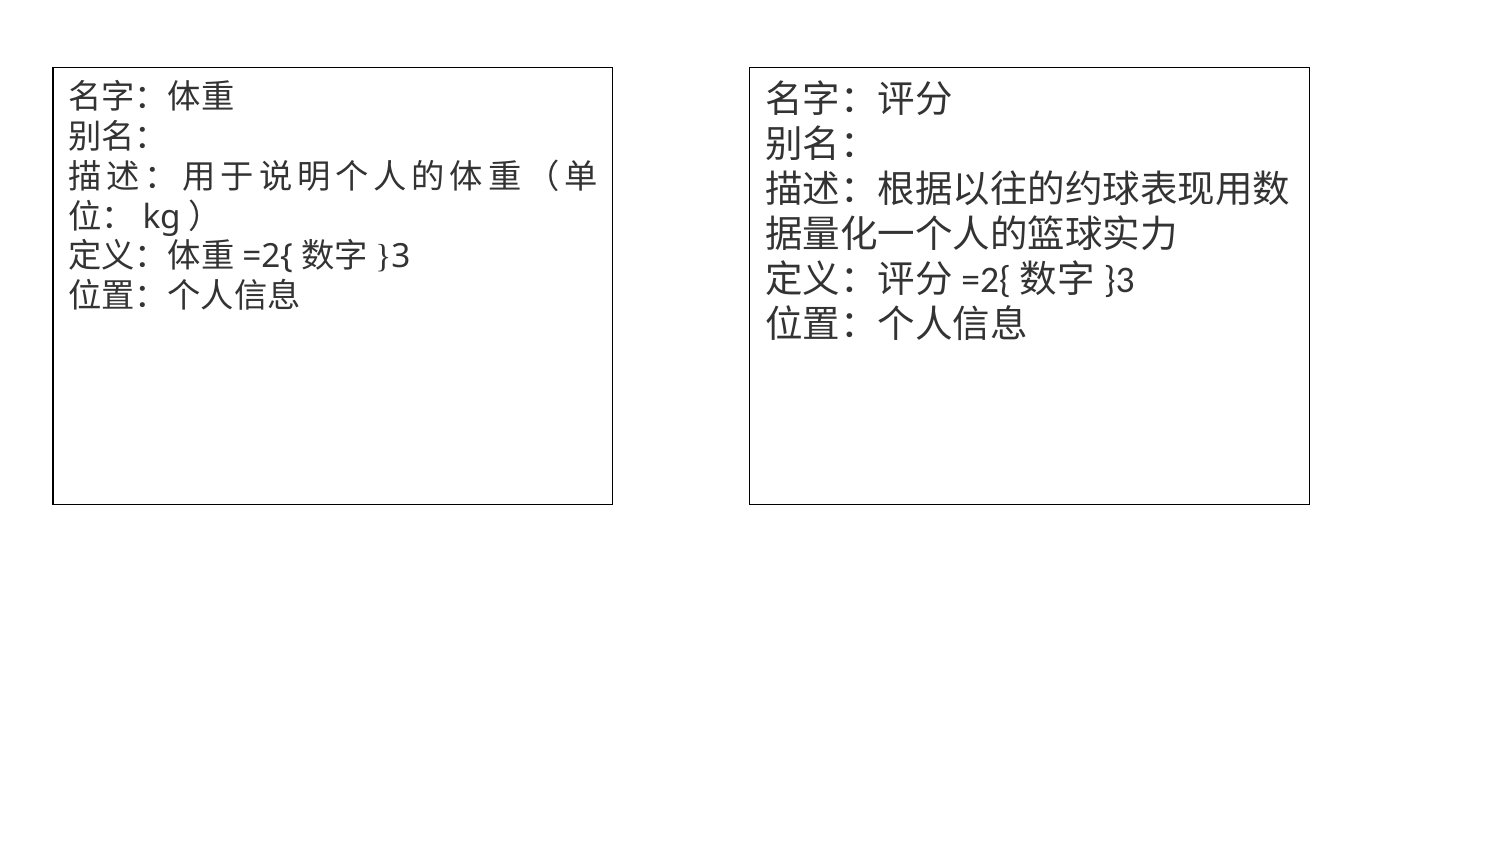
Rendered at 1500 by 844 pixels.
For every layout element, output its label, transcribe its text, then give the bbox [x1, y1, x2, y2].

text_box 名字：评分 别名： 描述：根据以往的约球表现用数据量化一个人的篮球实力 定义：评分=2{数字}3 位置：个人信息 [749, 67, 1310, 505]
text_box 名字：体重 别名： 描述：用于说明个人的体重（单位：kg） 定义：体重=2{数字}3 位置：个人信息 [53, 67, 613, 505]
